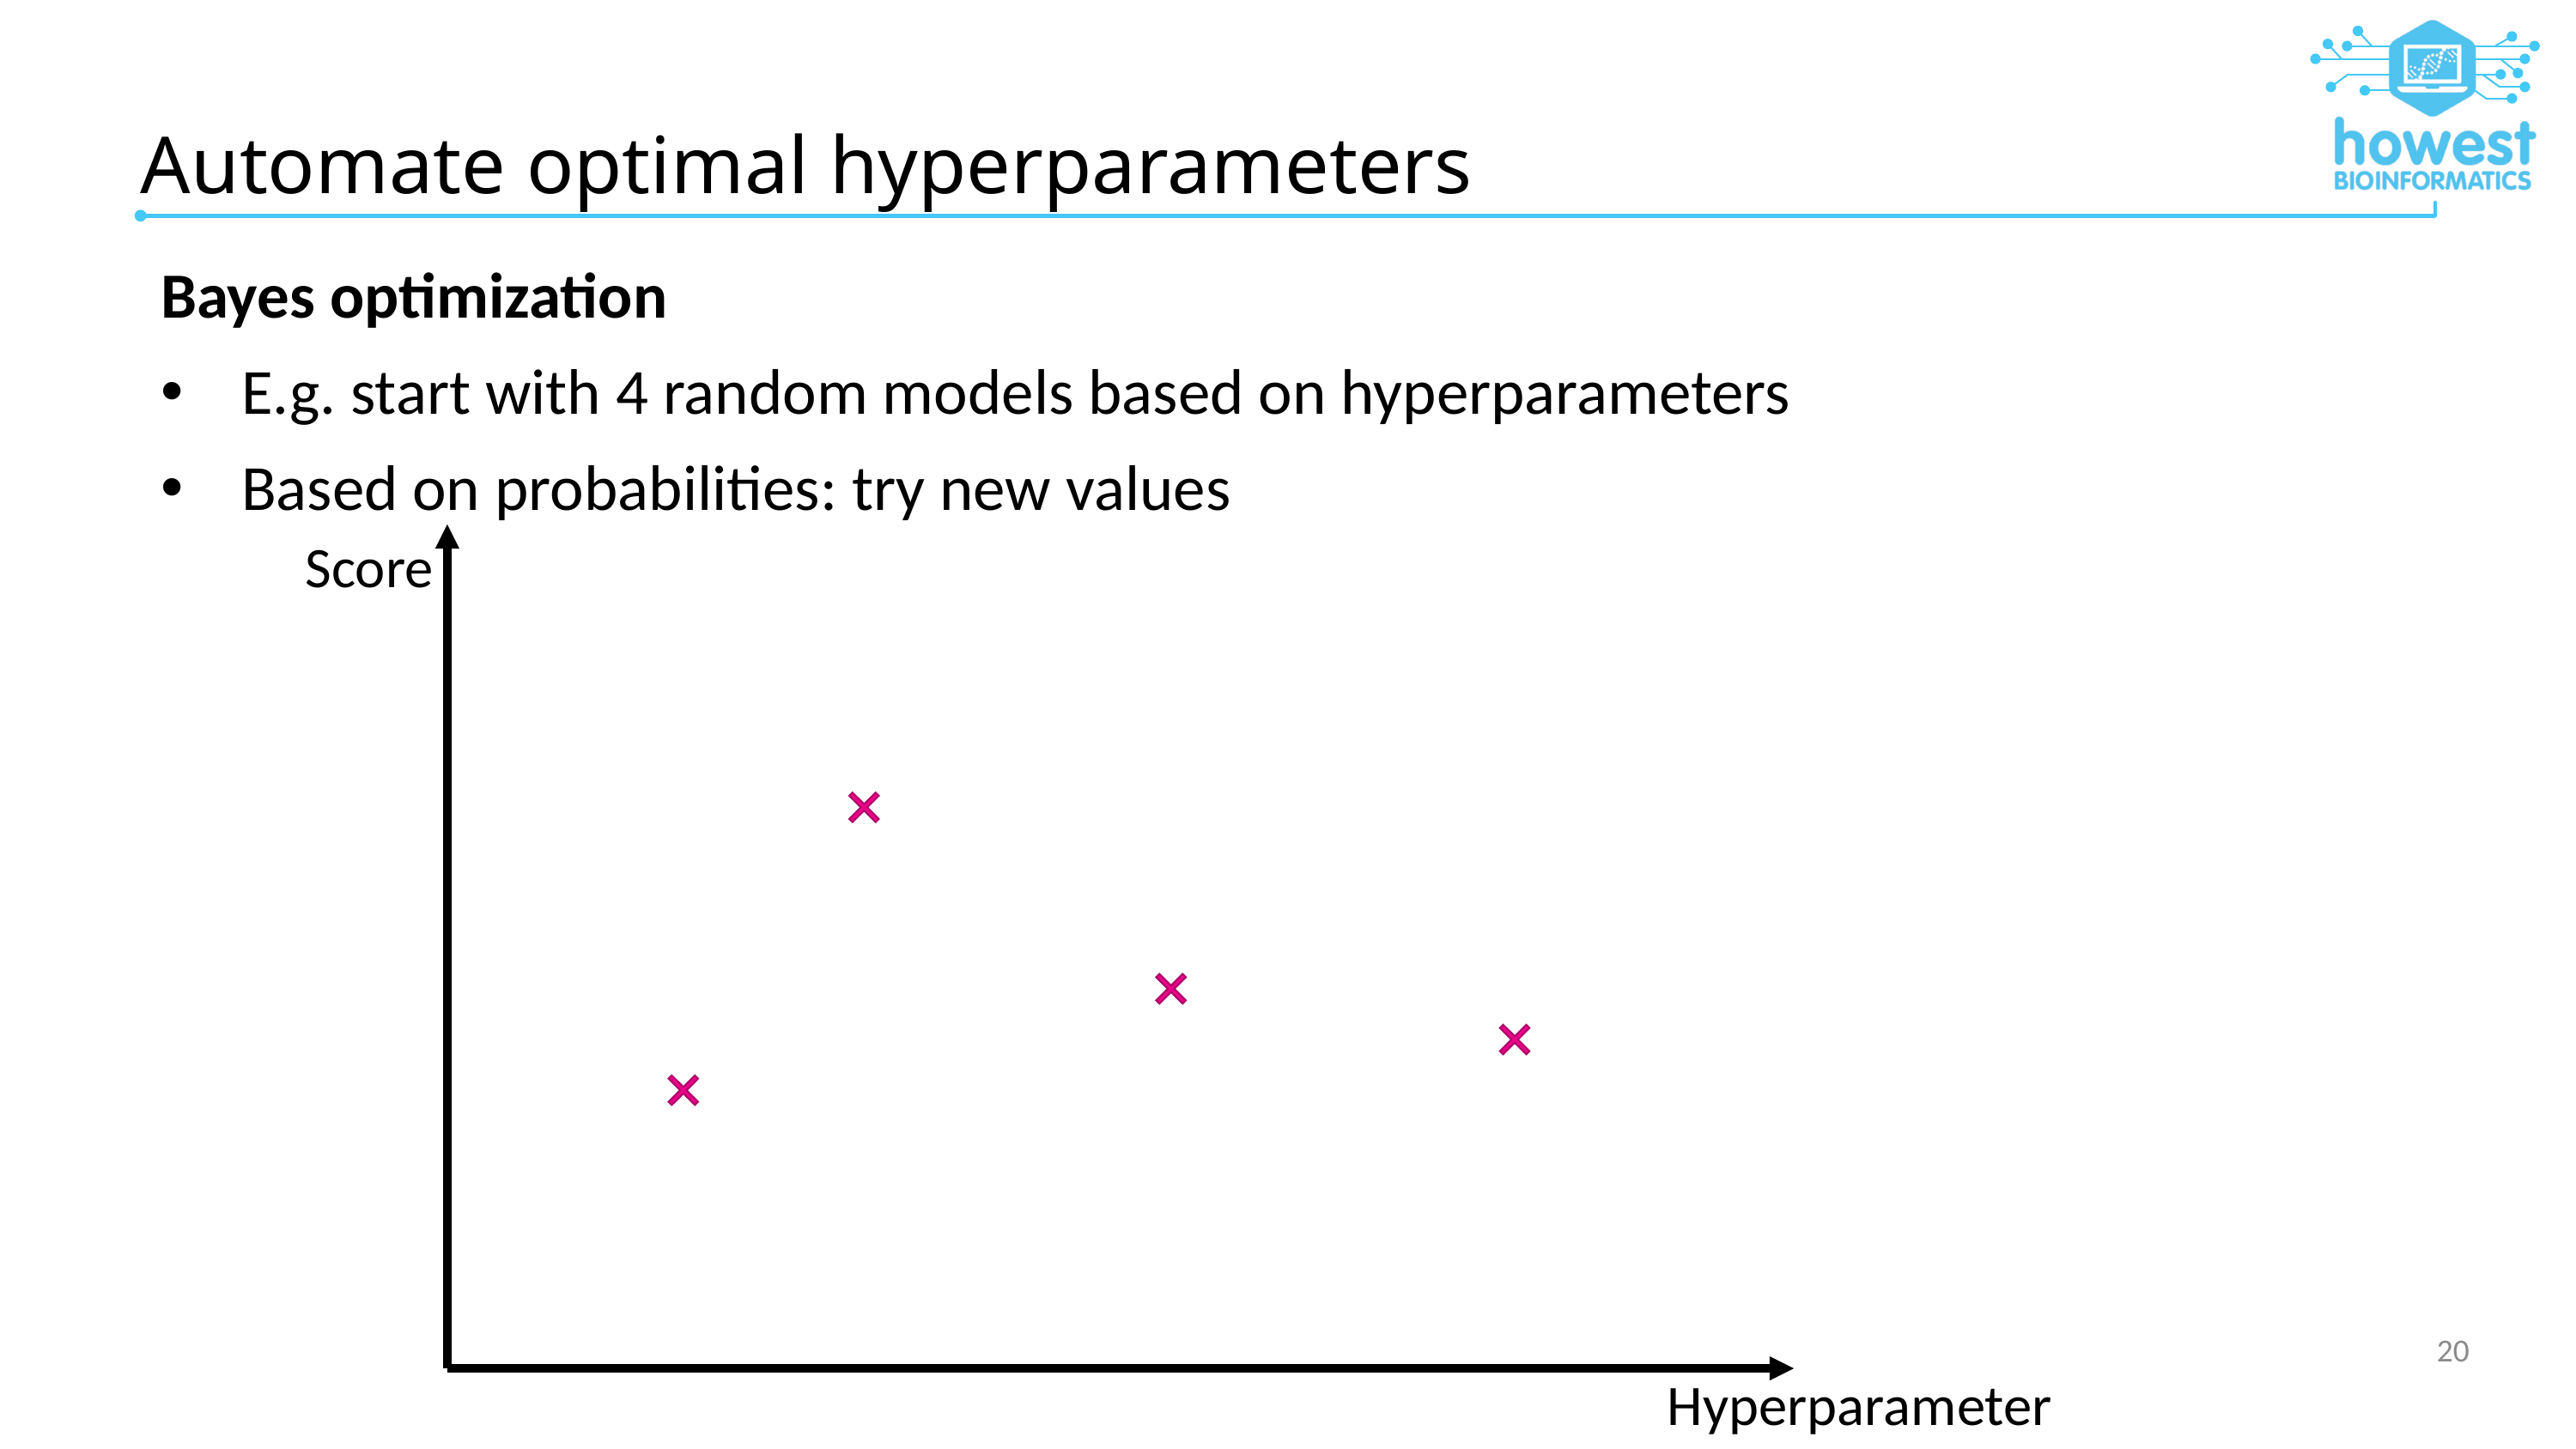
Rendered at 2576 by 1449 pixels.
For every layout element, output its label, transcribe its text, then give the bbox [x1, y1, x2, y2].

title Automate optimal hyperparameters [140, 124, 2252, 215]
picture [2312, 0, 2559, 228]
text_box [1498, 1023, 1531, 1056]
slide_number 20 [2341, 1310, 2482, 1388]
text_box Hyperparameter [1655, 1361, 2066, 1444]
list Bayes optimization E.g. start with 4 random models based on hyperparameters Based on probabilities: try new values [148, 256, 2483, 1116]
text_box [1155, 973, 1188, 1005]
text_box [667, 1074, 700, 1106]
text_box [848, 791, 880, 824]
text_box Score [292, 524, 447, 606]
